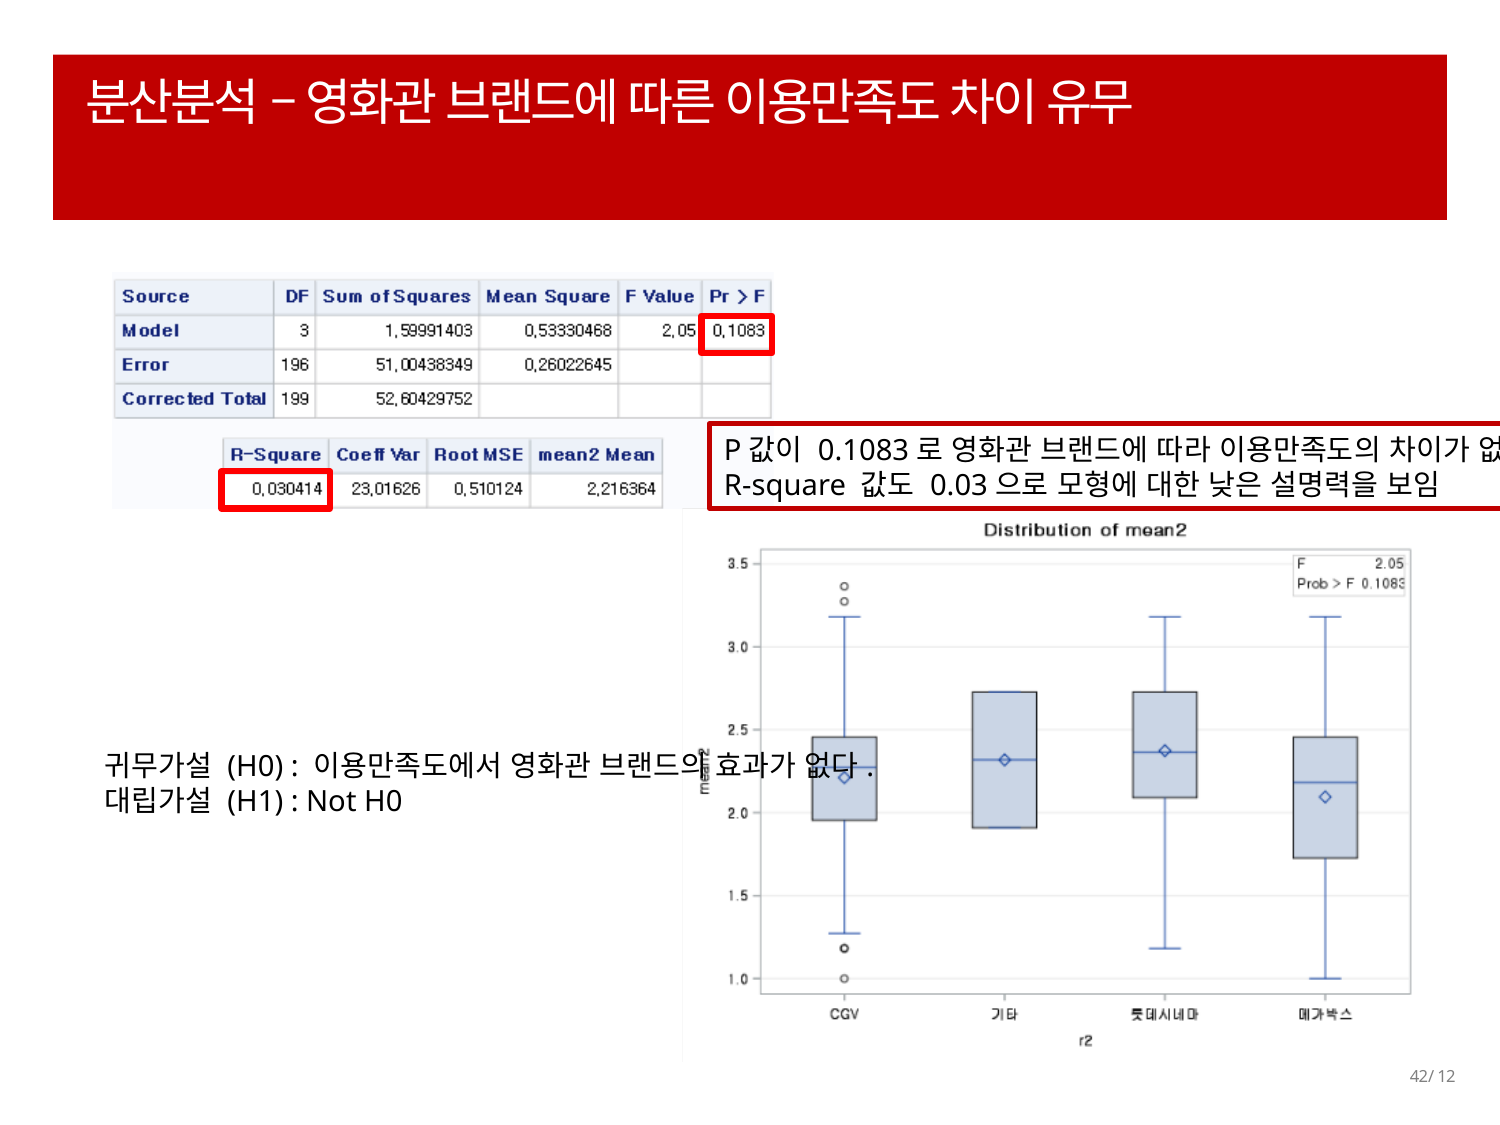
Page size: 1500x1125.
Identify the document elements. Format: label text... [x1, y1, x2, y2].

text_box 분산분석 – 영화관 브랜드에 따른 이용만족도 차이 유무 [70, 63, 1421, 205]
text_box P값이 0.1083로 영화관 브랜드에 따라 이용만족도의 차이가 없다 R-square 값도 0.03으로 모형에 대한 낮은 설명력을 보임 [778, 423, 1500, 509]
picture [682, 508, 1421, 1063]
text_box 귀무가설 (H0) : 이용만족도에서 영화관 브랜드의 효과가 없다. 대립가설 (H1) : Not H0 [89, 739, 677, 825]
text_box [111, 272, 774, 509]
